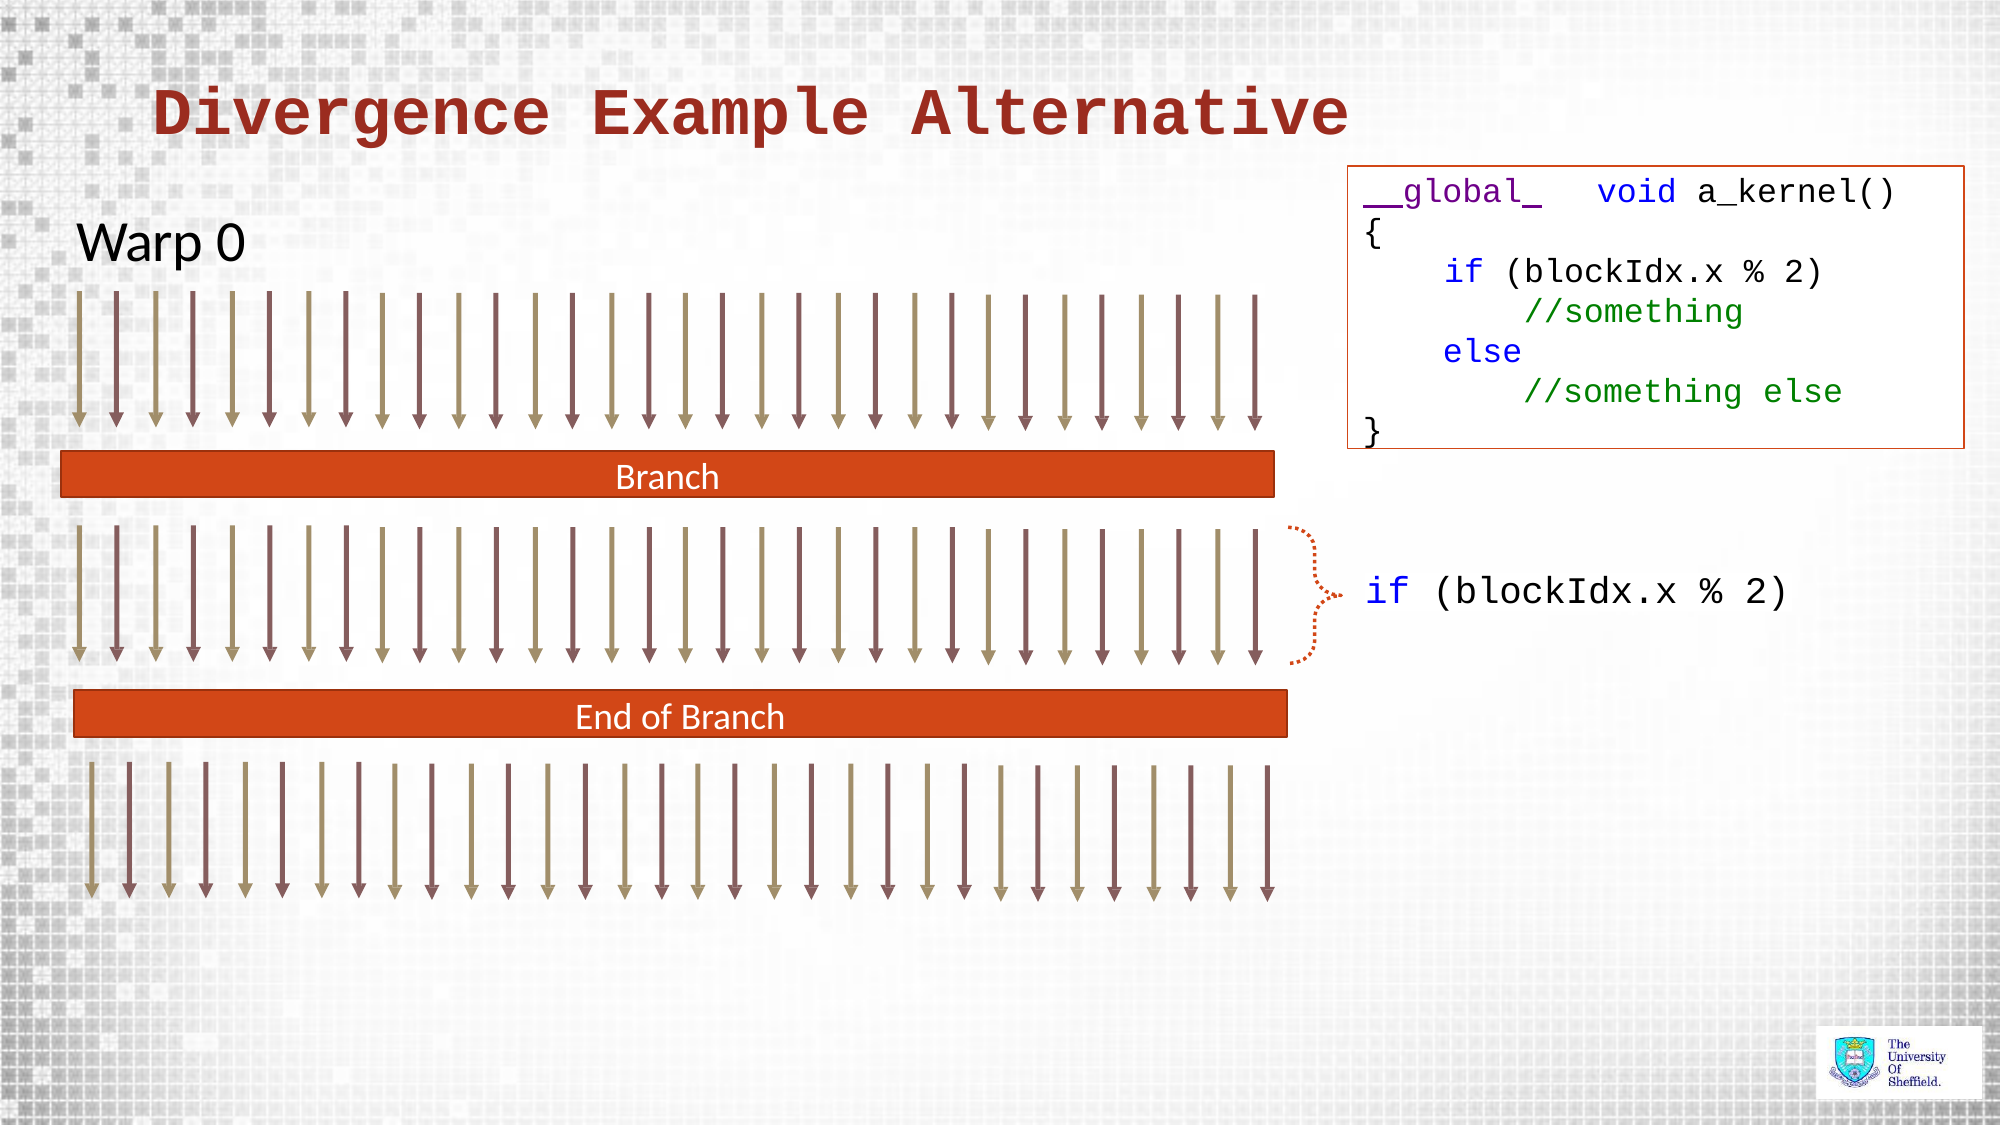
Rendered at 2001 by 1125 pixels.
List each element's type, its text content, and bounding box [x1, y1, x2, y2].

text_box [109, 525, 125, 662]
text_box [577, 763, 593, 900]
text_box [262, 525, 278, 662]
text_box [488, 527, 504, 664]
text_box [1259, 765, 1275, 902]
text_box [907, 292, 923, 430]
text_box [1106, 765, 1122, 902]
text_box [604, 292, 620, 430]
text_box [677, 292, 693, 430]
text_box [301, 291, 317, 428]
text_box [654, 763, 670, 900]
text_box [224, 291, 240, 428]
text_box [1057, 294, 1073, 431]
text_box [714, 292, 730, 430]
picture [0, 0, 2000, 1125]
text_box [527, 292, 543, 430]
text_box [867, 292, 883, 430]
text_box [1170, 294, 1186, 431]
text_box [148, 525, 164, 662]
text_box [1183, 765, 1199, 902]
text_box [880, 763, 896, 900]
text_box [374, 527, 390, 664]
text_box [185, 291, 201, 428]
text_box [71, 291, 87, 428]
text_box [411, 292, 427, 430]
text_box [907, 527, 923, 664]
text_box [161, 761, 177, 899]
text_box [993, 765, 1009, 902]
text_box [766, 763, 782, 900]
text_box [1017, 294, 1033, 431]
text_box [564, 292, 580, 430]
text_box [121, 761, 137, 899]
text_box [351, 761, 367, 899]
text_box [1222, 765, 1238, 902]
text_box [338, 525, 354, 662]
text_box [527, 527, 543, 664]
text_box Branch [61, 451, 1275, 498]
text_box [374, 292, 390, 430]
text_box [1247, 529, 1263, 666]
text_box [956, 763, 972, 900]
text_box [1133, 294, 1149, 431]
text_box [463, 763, 479, 900]
text_box [261, 291, 277, 428]
text_box if (blockIdx.x % 2) [1364, 573, 1793, 612]
text_box [84, 761, 100, 899]
text_box global void a_kernel() { if (blockIdx.x % 2) //something else //something else } [1347, 165, 1965, 449]
text_box [1816, 1026, 1983, 1099]
text_box [868, 527, 884, 664]
text_box [1210, 294, 1226, 431]
text_box [690, 763, 706, 900]
text_box [1069, 765, 1085, 902]
text_box [791, 292, 807, 430]
text_box [1057, 529, 1073, 666]
text_box [301, 525, 317, 662]
text_box [451, 292, 467, 430]
text_box [224, 525, 240, 662]
text_box [754, 292, 770, 430]
text_box [148, 291, 164, 428]
text_box [843, 763, 859, 900]
text_box [1018, 529, 1034, 666]
text_box [198, 761, 214, 899]
text_box [1171, 529, 1187, 666]
text_box [488, 292, 504, 430]
text_box [314, 761, 330, 899]
text_box [1247, 294, 1263, 431]
text_box End of Branch [73, 690, 1287, 738]
text_box Warp 0 [73, 200, 250, 273]
text_box [617, 763, 633, 900]
text_box [727, 763, 743, 900]
text_box [387, 763, 403, 900]
text_box [604, 527, 620, 664]
text_box [803, 763, 819, 900]
text_box [185, 525, 201, 662]
text_box [944, 527, 960, 664]
text_box [830, 292, 846, 430]
text_box [565, 527, 581, 664]
text_box [274, 761, 290, 899]
text_box [944, 292, 960, 430]
text_box [919, 763, 935, 900]
text_box [237, 761, 253, 899]
text_box [108, 291, 124, 428]
text_box [715, 527, 731, 664]
text_box [71, 525, 87, 662]
text_box [980, 529, 996, 666]
text_box [1133, 529, 1149, 666]
text_box [830, 527, 846, 664]
text_box [1210, 529, 1226, 666]
text_box [451, 527, 467, 664]
text_box [540, 763, 556, 900]
text_box [412, 527, 428, 664]
text_box [641, 527, 657, 664]
text_box [500, 763, 516, 900]
text_box [1146, 765, 1162, 902]
text_box [677, 527, 693, 664]
text_box [754, 527, 770, 664]
text_box [1094, 529, 1110, 666]
text_box [338, 291, 354, 428]
title Divergence Example Alternative [150, 66, 1357, 257]
text_box [1094, 294, 1110, 431]
text_box [980, 294, 996, 431]
text_box [791, 527, 807, 664]
text_box [1030, 765, 1046, 902]
text_box [424, 763, 440, 900]
text_box [1288, 527, 1342, 664]
text_box [641, 292, 657, 430]
